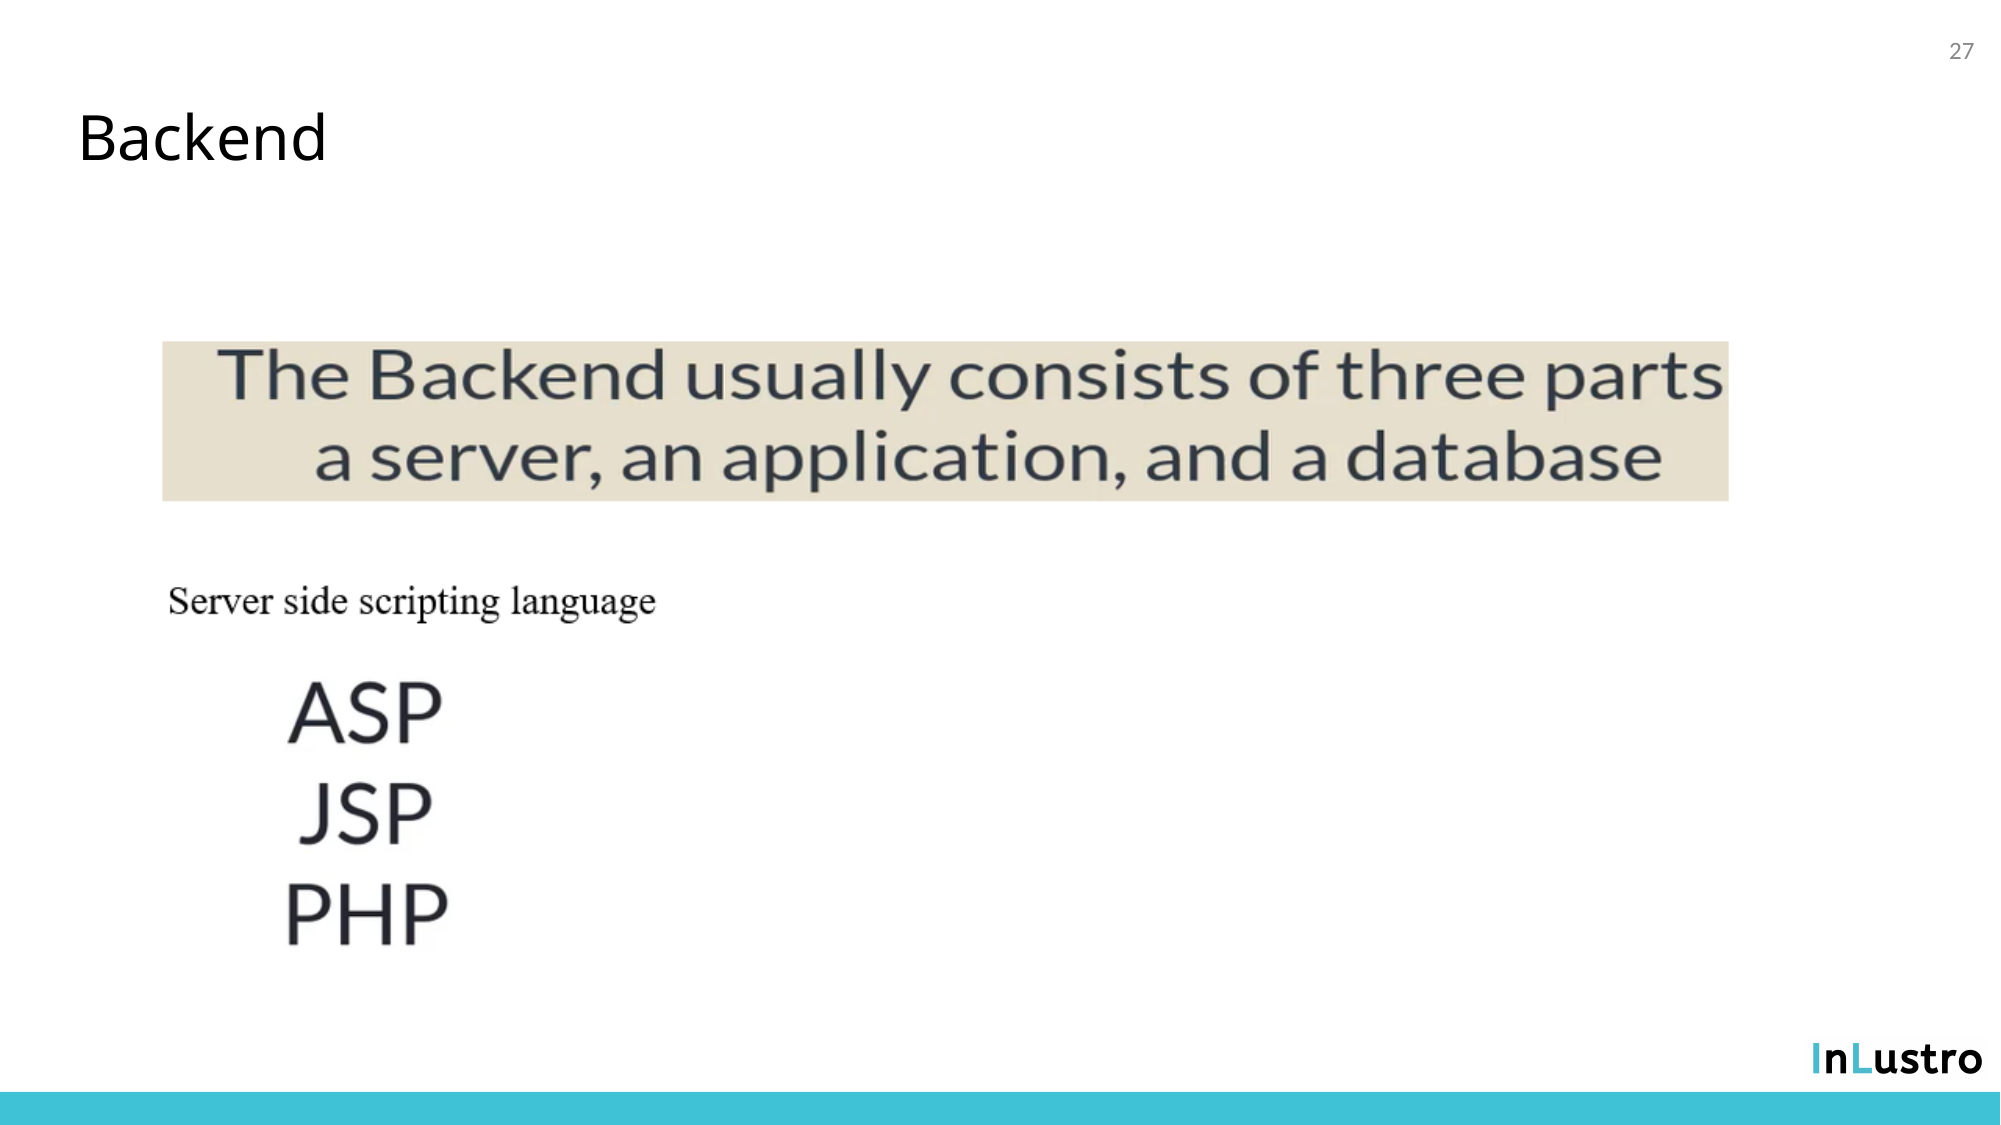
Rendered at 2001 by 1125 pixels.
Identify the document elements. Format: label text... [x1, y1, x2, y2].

picture [1806, 1037, 1987, 1080]
title Backend [69, 59, 1796, 222]
picture [122, 304, 1766, 973]
slide_number 27 [1939, 28, 1983, 71]
